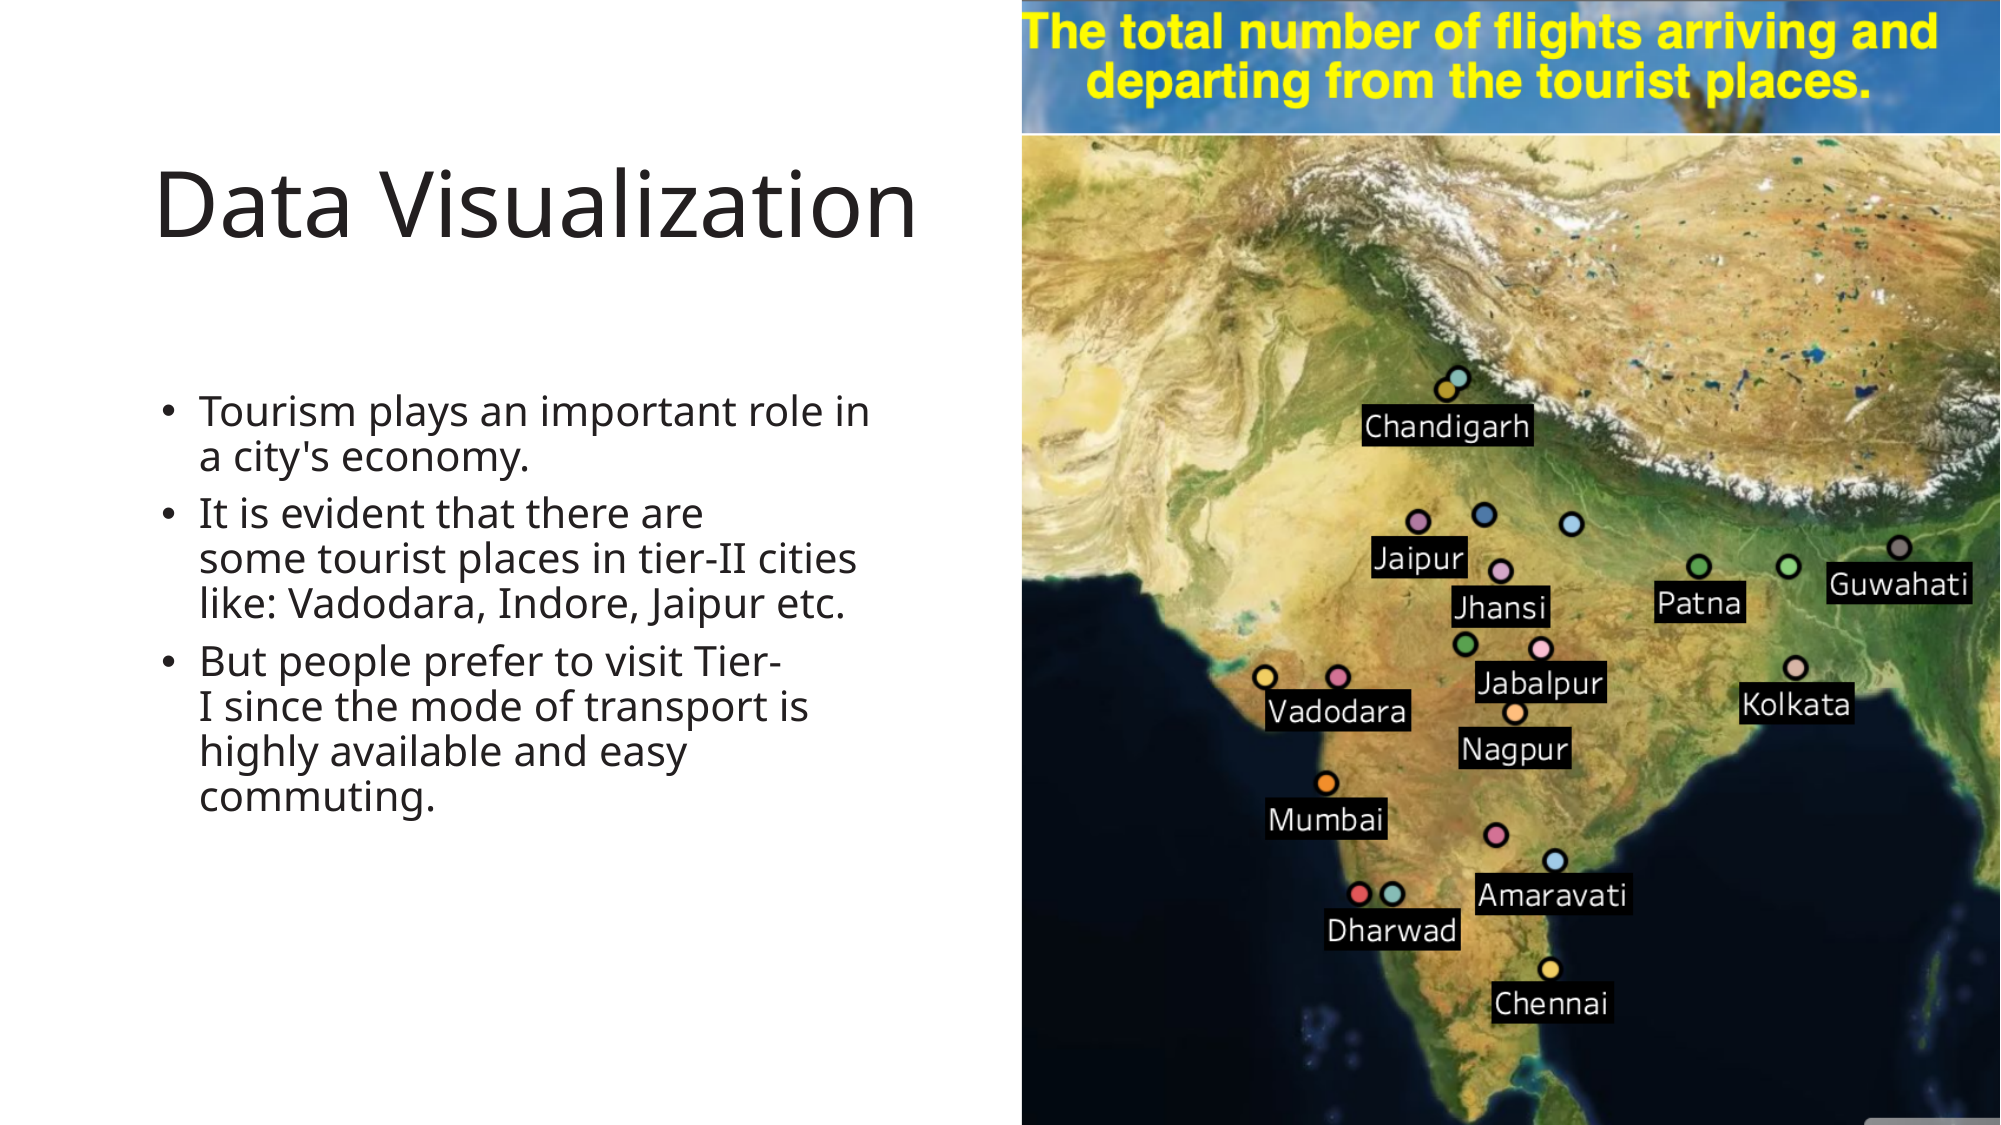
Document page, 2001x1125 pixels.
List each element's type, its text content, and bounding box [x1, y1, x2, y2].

list Tourism plays an important role in a city's economy. It is evident that there are some tourist places in tier-II cities like: Vadodara, Indore, Jaipur etc. But people prefer to visit Tier-I since the mode of transport is highly available and easy commuting. [137, 382, 896, 1014]
title Data Visualization [137, 59, 999, 357]
text_box [0, 0, 1021, 1125]
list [1021, 0, 2000, 1125]
